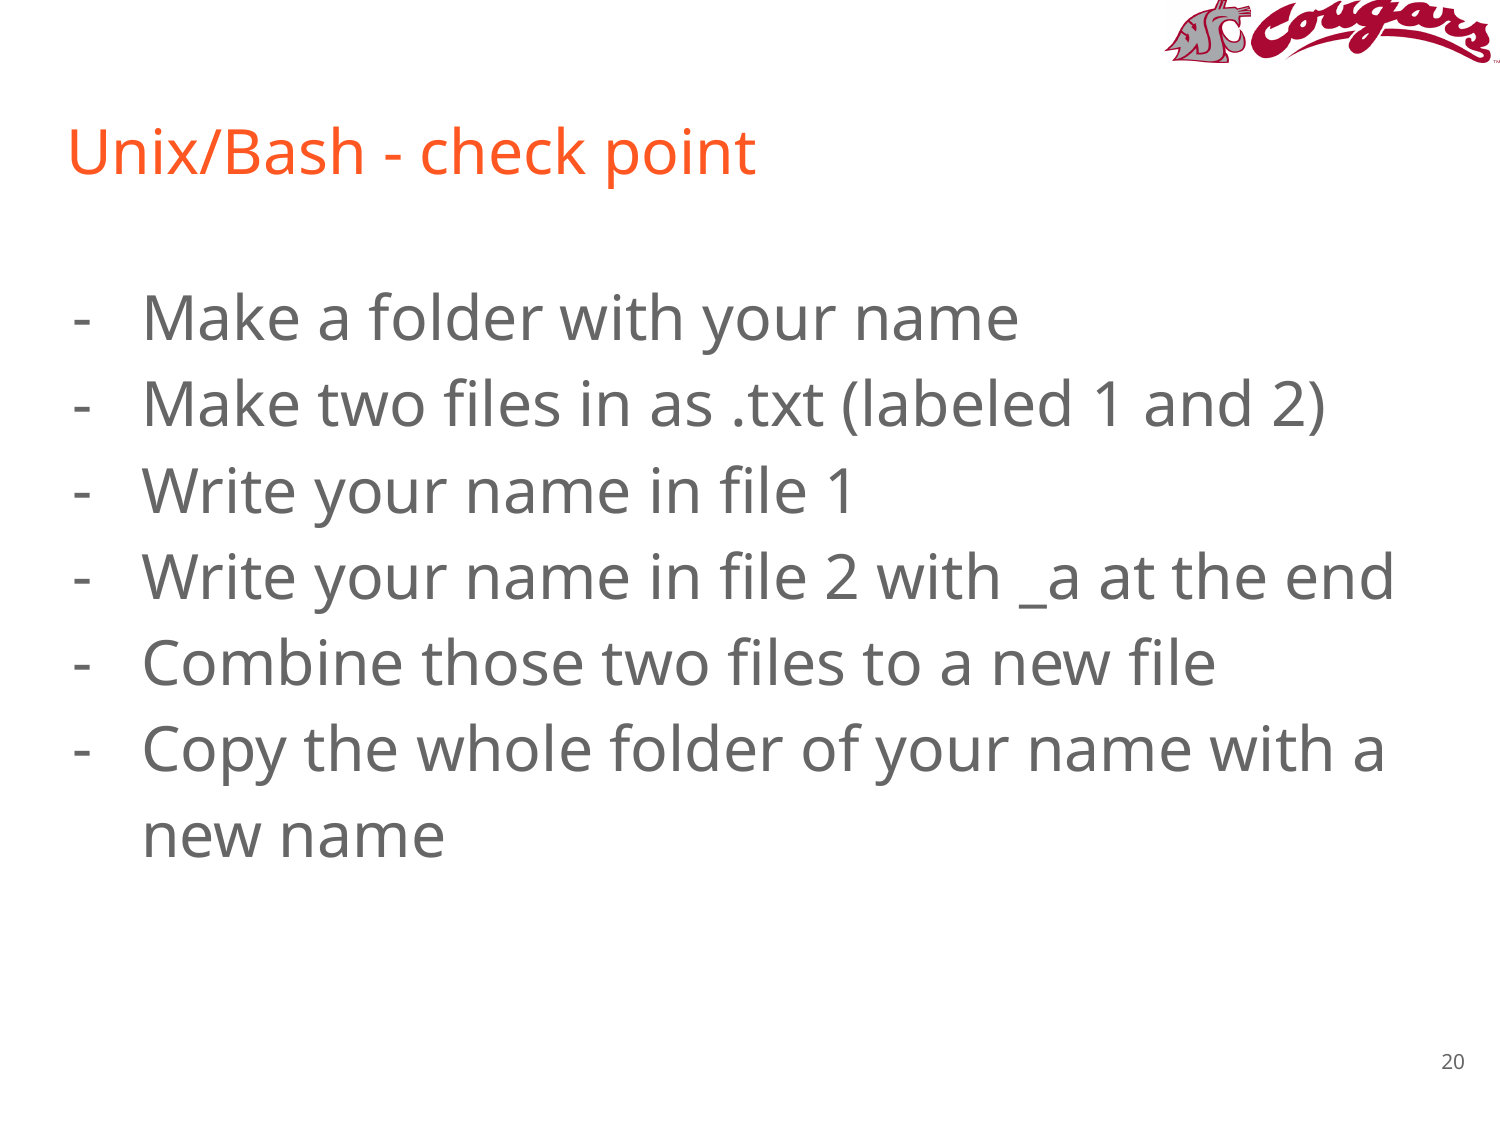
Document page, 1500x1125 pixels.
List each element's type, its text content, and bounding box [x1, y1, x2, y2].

picture [1164, 0, 1500, 63]
slide_number ‹#› [1389, 1019, 1480, 1106]
list Make a folder with your name Make two files in as .txt (labeled 1 and 2) Write your name in file 1 Write your name in file 2 with _a at the end Combine those two files to a new file Copy the whole folder of your name with a new name [51, 252, 1449, 1000]
title Unix/Bash - check point [51, 97, 1449, 223]
